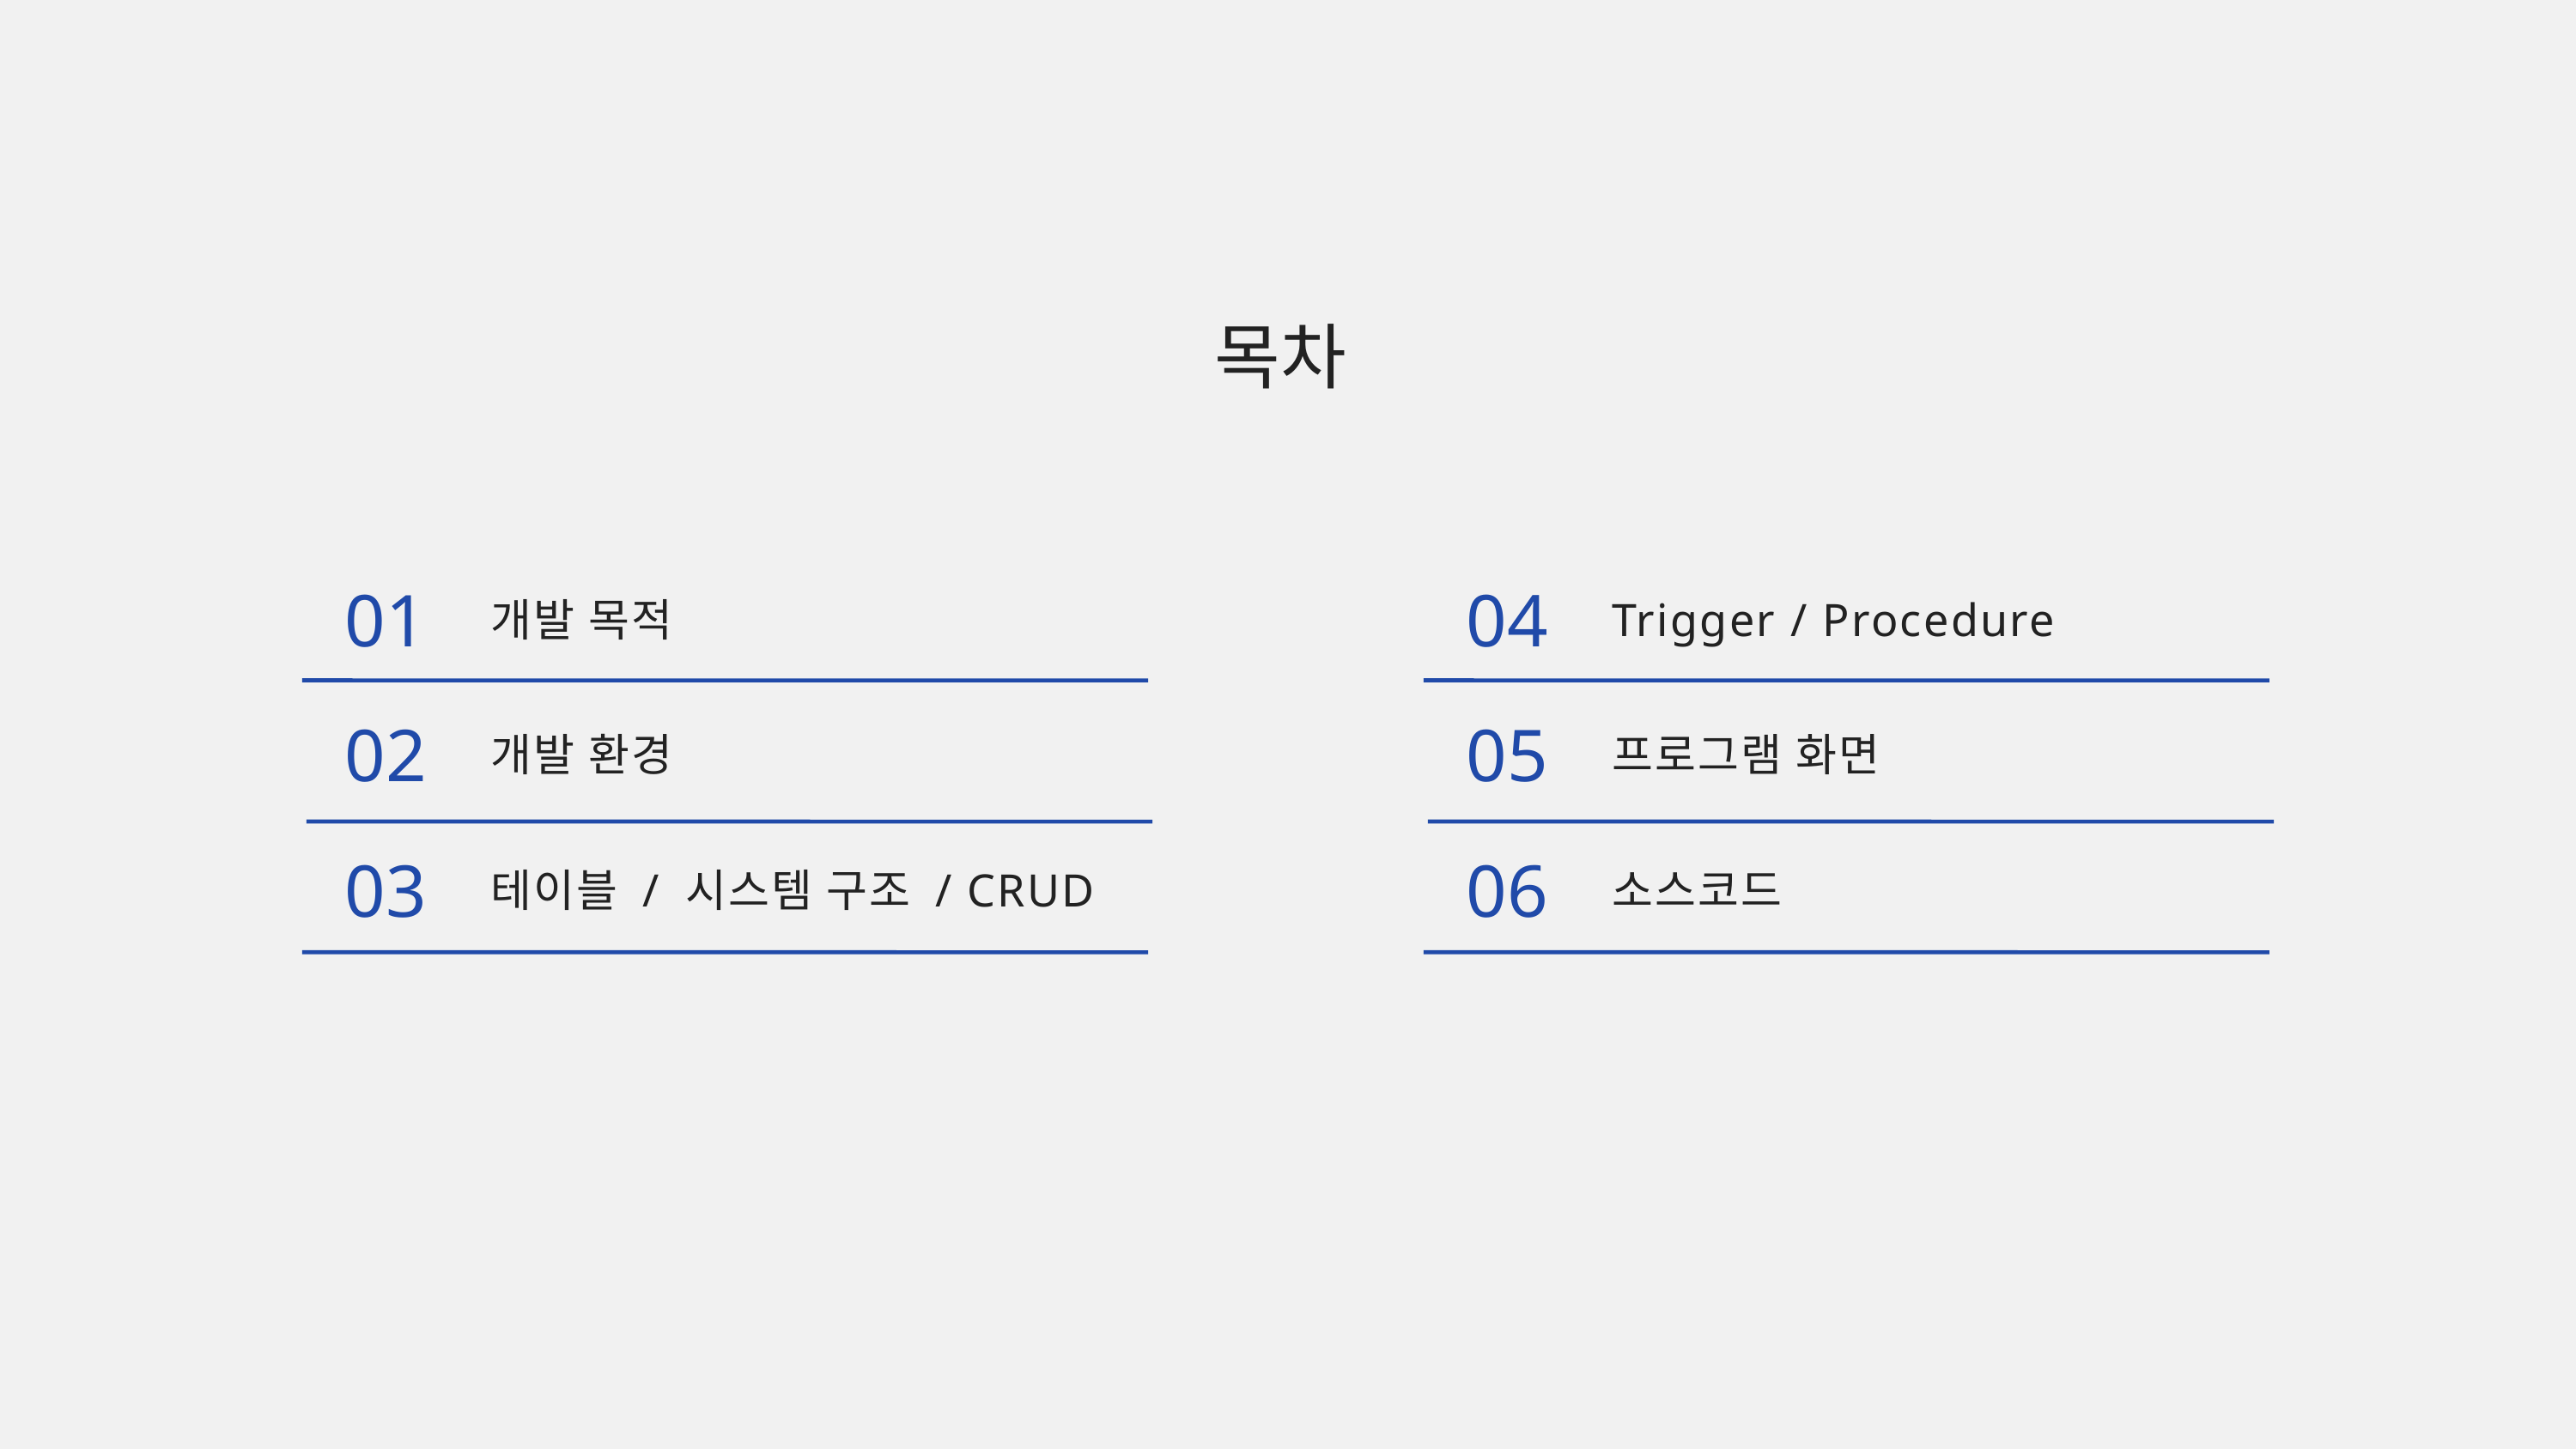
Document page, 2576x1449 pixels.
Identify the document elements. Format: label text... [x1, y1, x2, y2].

text_box 테이블 / 시스템 구조 / CRUD [490, 853, 1111, 916]
text_box 소스코드 [1612, 853, 2233, 916]
text_box 개발 목적 [490, 583, 1111, 646]
text_box 03 [330, 831, 442, 932]
text_box 목차 [852, 297, 1709, 397]
text_box Trigger / Procedure [1612, 583, 2233, 646]
text_box 06 [1451, 831, 1564, 932]
text_box 05 [1451, 695, 1564, 797]
text_box 01 [330, 561, 442, 662]
text_box 프로그램 화면 [1612, 718, 2233, 780]
text_box 04 [1451, 561, 1564, 662]
text_box 개발 환경 [490, 718, 1111, 780]
text_box 02 [330, 695, 442, 797]
